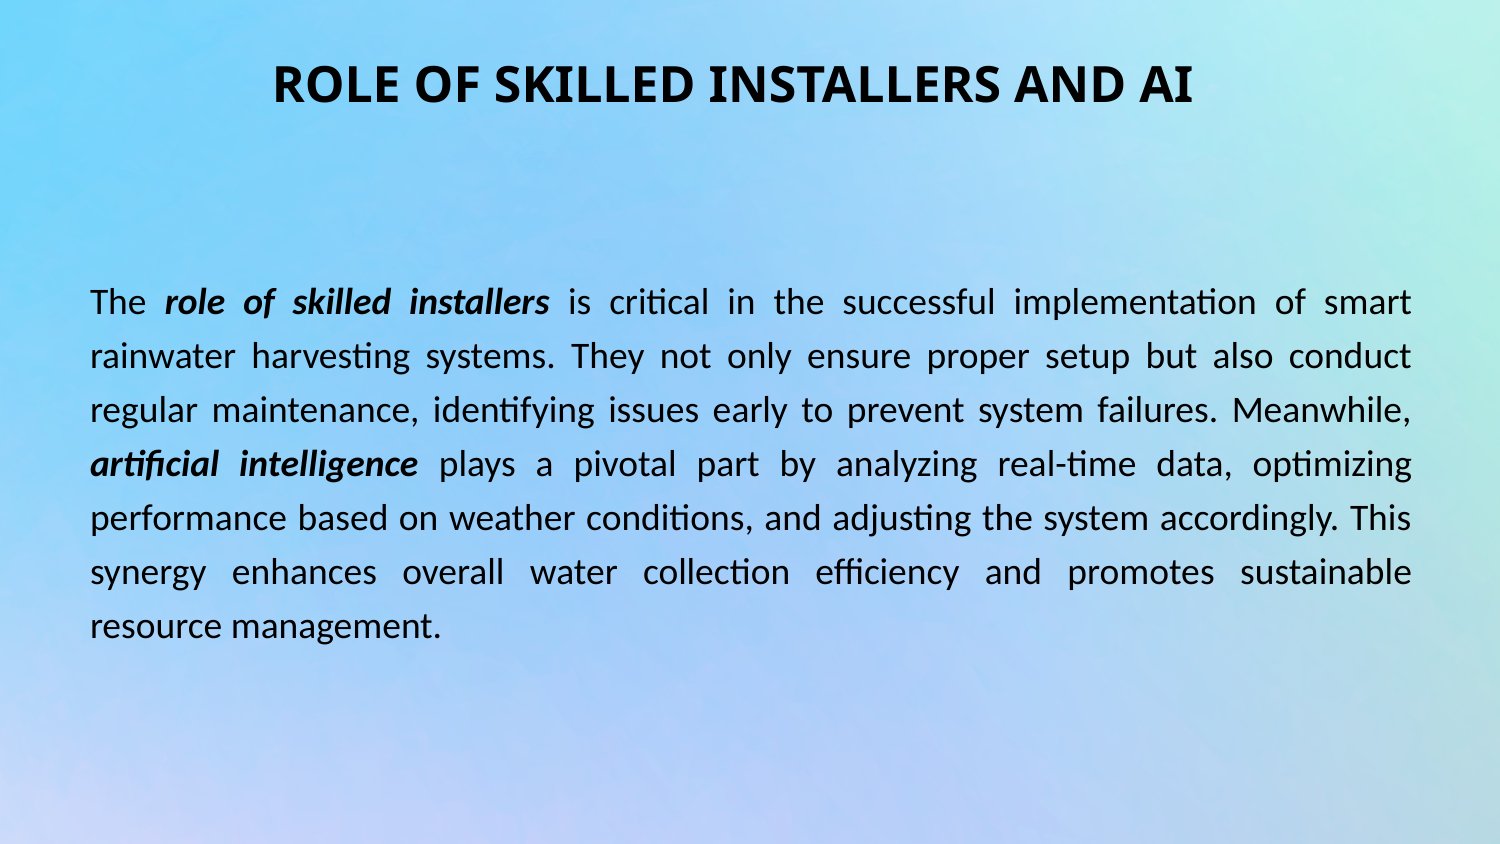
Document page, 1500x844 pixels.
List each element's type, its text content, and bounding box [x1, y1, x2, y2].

picture [0, 0, 1500, 844]
subtitle The role of skilled installers is critical in the successful implementation of smart rainwater harvesting systems. They not only ensure proper setup but also conduct regular maintenance, identifying issues early to prevent system failures. Meanwhile, artificial intelligence plays a pivotal part by analyzing real-time data, optimizing performance based on weather conditions, and adjusting the system accordingly. This synergy enhances overall water collection efficiency and promotes sustainable resource management. [37, 253, 1429, 671]
title ROLE OF SKILLED INSTALLERS AND AI [37, 37, 1429, 253]
